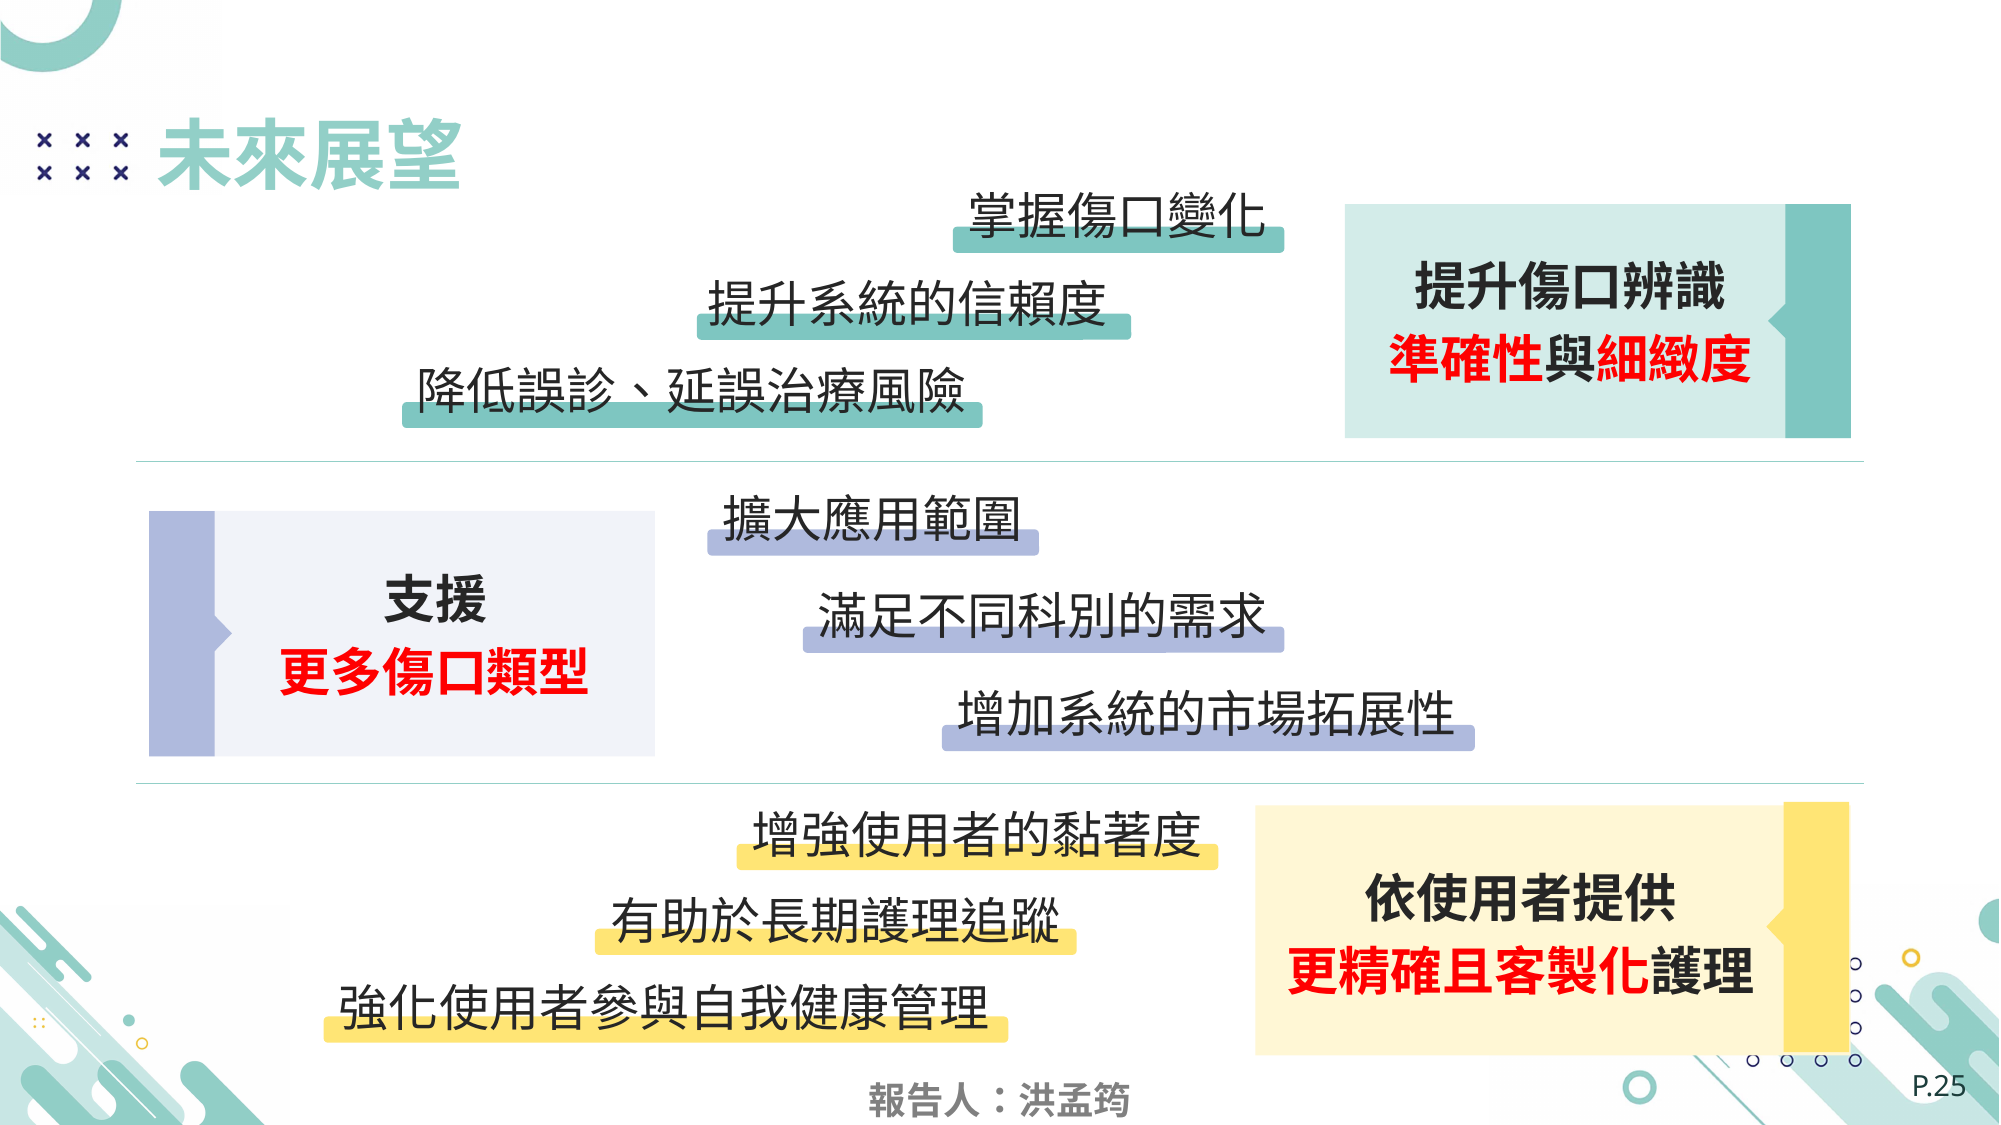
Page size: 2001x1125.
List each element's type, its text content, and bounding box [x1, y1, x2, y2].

text_box 未來展望 [141, 98, 488, 201]
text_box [692, 275, 1132, 341]
text_box 報告人：洪孟筠 [826, 1065, 1174, 1125]
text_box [594, 892, 1082, 958]
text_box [802, 587, 1285, 653]
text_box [736, 805, 1223, 872]
picture [0, 905, 290, 1125]
picture [1489, 884, 1999, 1125]
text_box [1344, 204, 1851, 439]
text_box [1255, 801, 1851, 1056]
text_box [941, 685, 1485, 752]
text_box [149, 510, 656, 757]
picture [0, 0, 222, 195]
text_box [952, 186, 1285, 253]
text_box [323, 978, 1015, 1045]
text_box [707, 489, 1039, 556]
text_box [402, 362, 983, 428]
